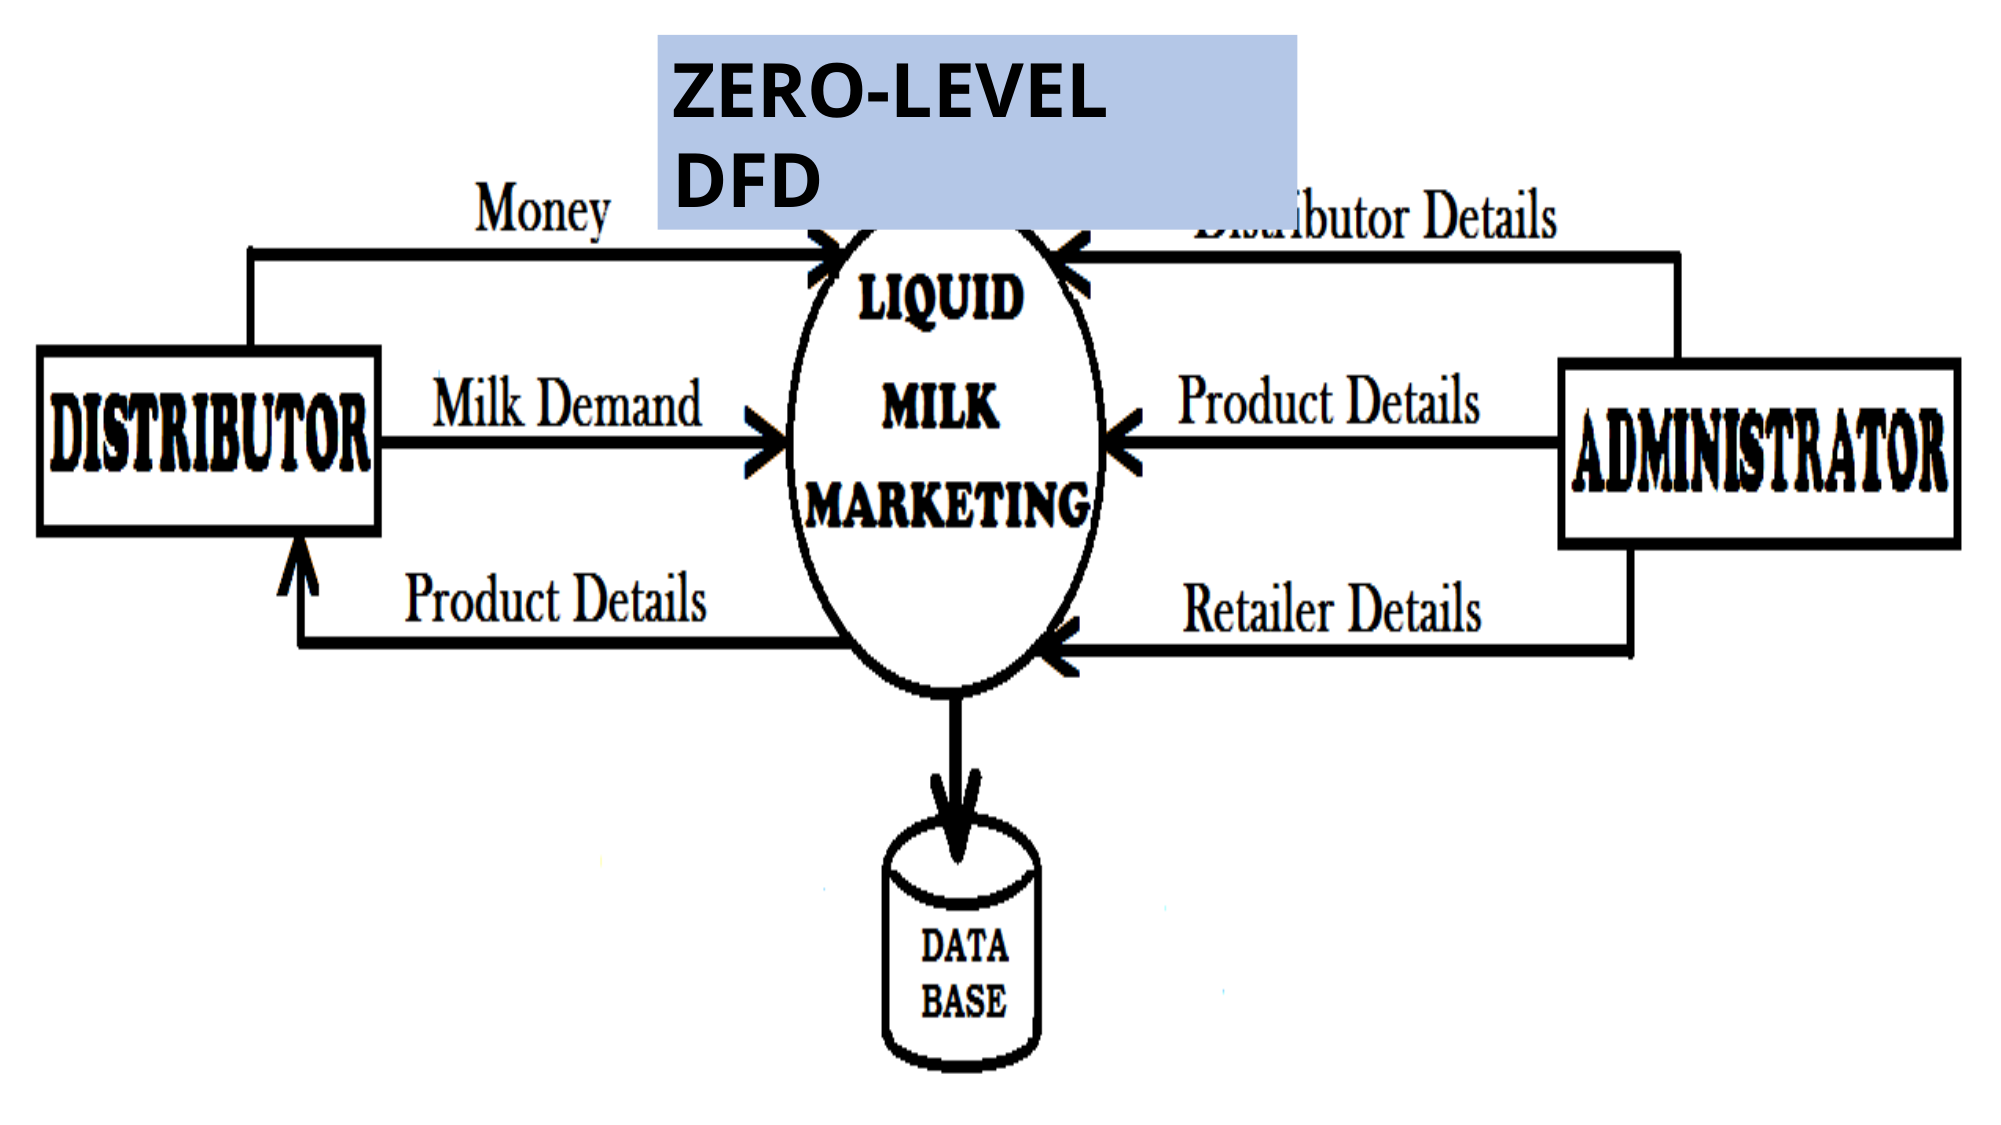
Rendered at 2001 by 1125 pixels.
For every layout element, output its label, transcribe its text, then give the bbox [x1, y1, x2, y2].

picture [29, 154, 1968, 1095]
text_box ZERO-LEVEL DFD [657, 34, 1298, 154]
